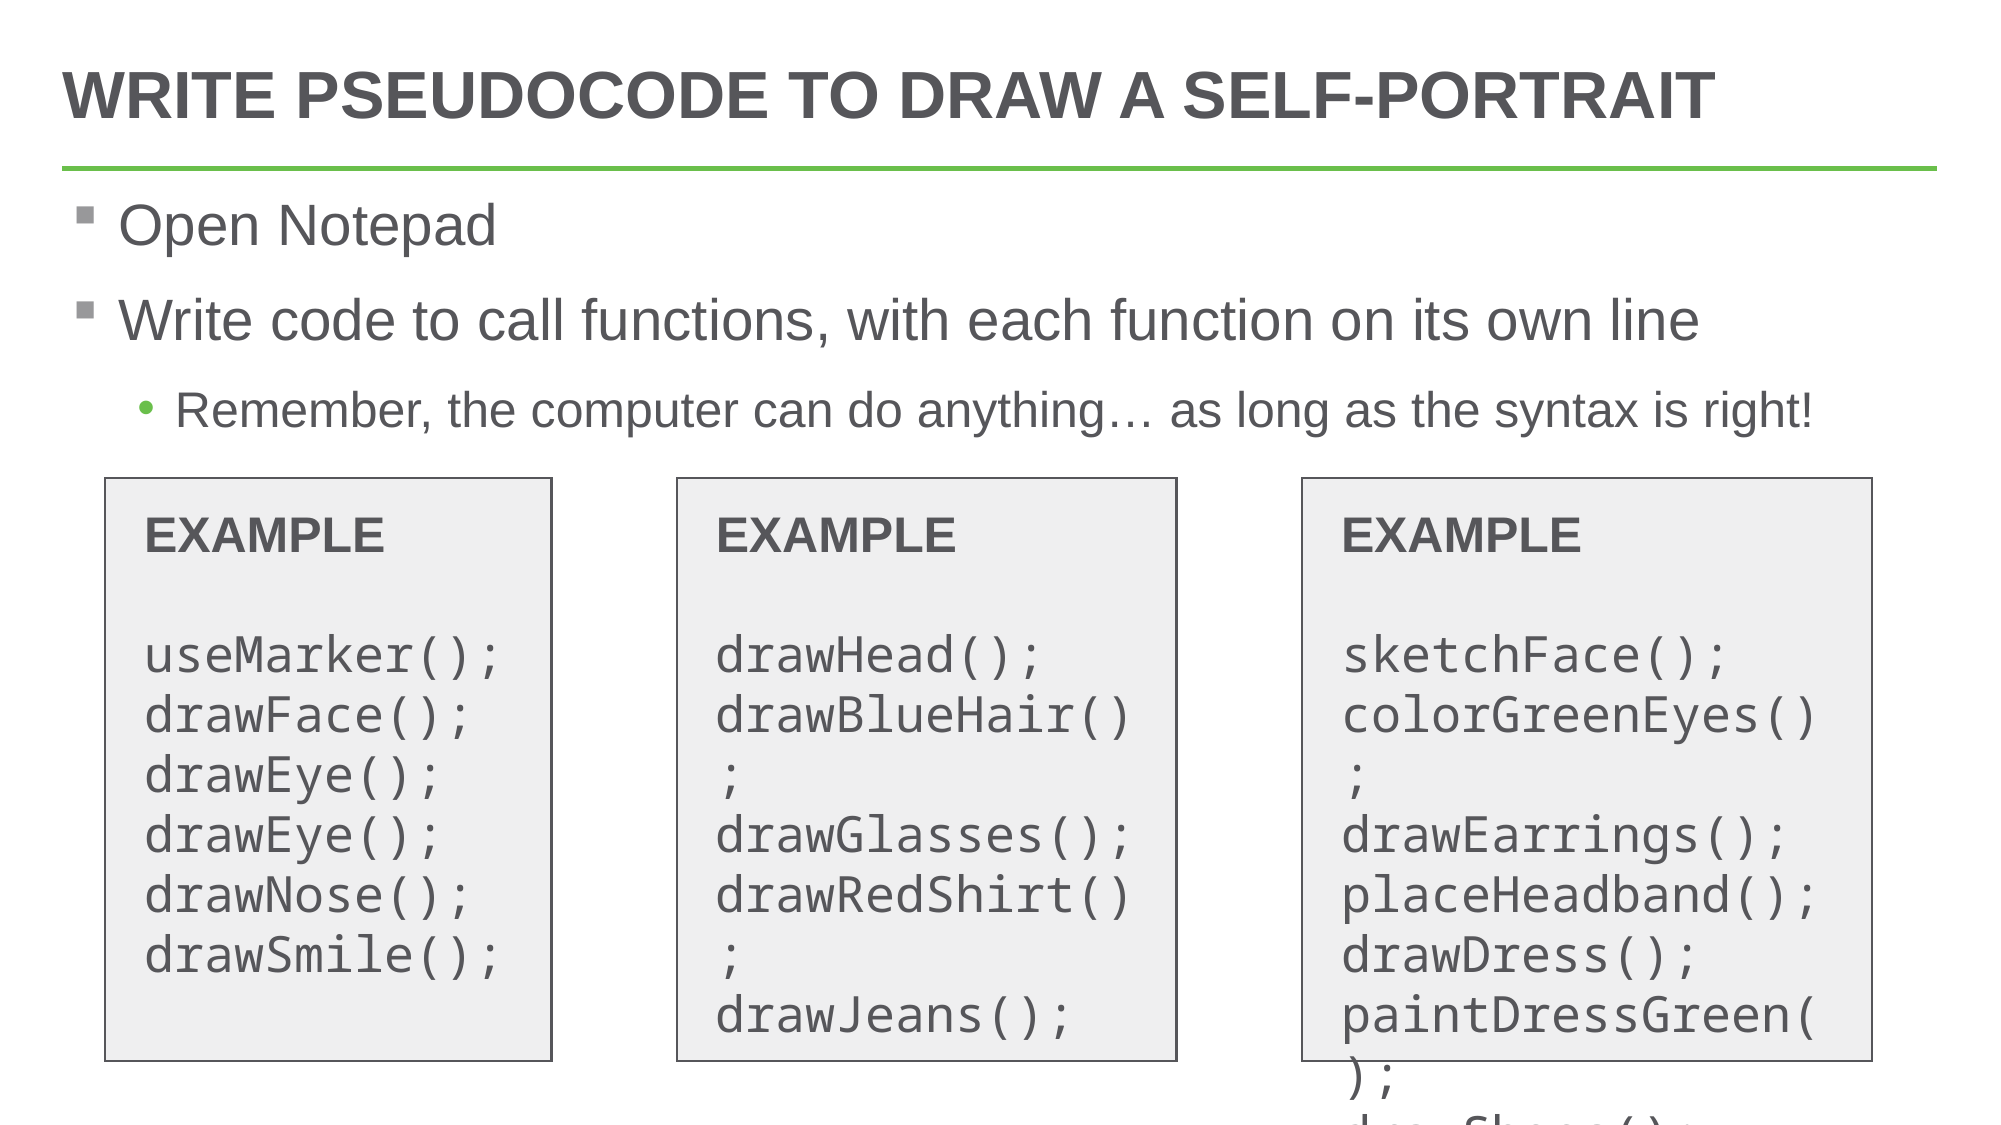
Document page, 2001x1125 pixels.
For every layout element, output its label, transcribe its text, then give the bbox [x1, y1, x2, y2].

text_box EXAMPLE sketchFace(); colorGreenEyes(); drawEarrings(); placeHeadband(); drawDress(); paintDressGreen(); drawShoes(); [1301, 478, 1872, 1061]
list Open Notepad Write code to call functions, with each function on its own line Remember, the computer can do anything… as long as the syntax is right! [62, 187, 1938, 479]
title Write pseudocode to draw a self-portrait [62, 37, 1938, 150]
text_box EXAMPLE drawHead(); drawBlueHair(); drawGlasses(); drawRedShirt(); drawJeans(); [676, 478, 1177, 1061]
text_box EXAMPLE useMarker(); drawFace(); drawEye(); drawEye(); drawNose(); drawSmile(); [104, 478, 552, 1061]
